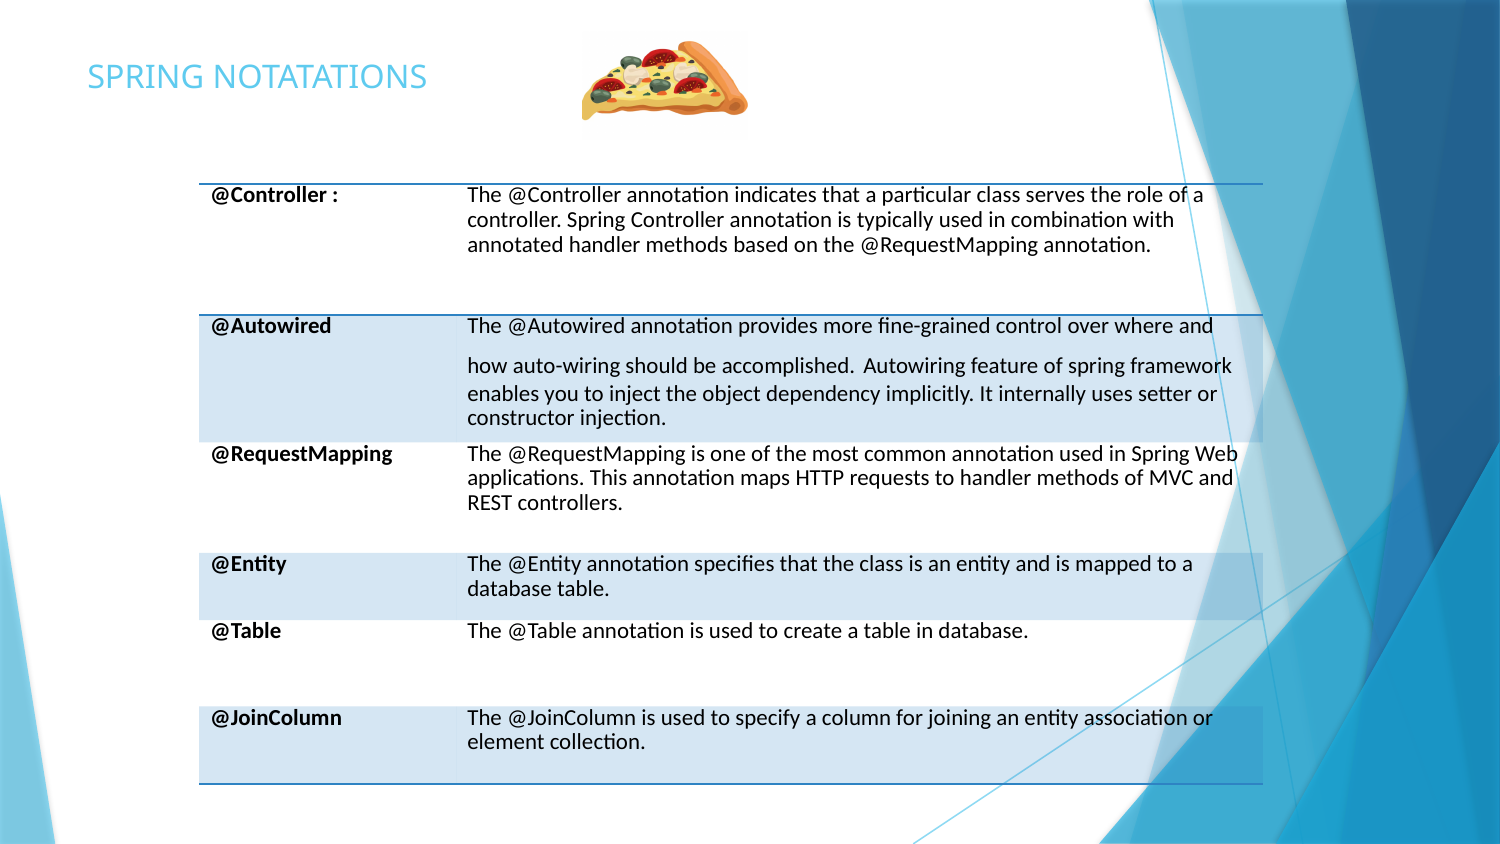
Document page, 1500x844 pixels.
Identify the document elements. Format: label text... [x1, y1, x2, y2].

table_header The @Controller annotation indicates that a particular class serves the role of a controller. Spring Controller annotation is typically used in combination with annotated handler methods based on the @RequestMapping annotation. [456, 185, 1263, 314]
title SPRING NOTATATIONS [72, 48, 576, 142]
table_cell @Table [199, 620, 456, 706]
table_cell @Entity [199, 553, 456, 620]
table_header @Controller : [199, 185, 456, 314]
table_cell The @Entity annotation specifies that the class is an entity and is mapped to a database table. [456, 553, 1263, 620]
table_cell @RequestMapping [199, 442, 456, 553]
table_cell @Autowired [199, 316, 456, 442]
table_cell The @Table annotation is used to create a table in database. [456, 620, 1263, 706]
table_cell The @RequestMapping is one of the most common annotation used in Spring Web applications. This annotation maps HTTP requests to handler methods of MVC and REST controllers. [456, 442, 1263, 553]
title SPRING NOTATATIONS [752, 48, 1337, 142]
table_cell @JoinColumn [199, 706, 456, 783]
table_cell The @Autowired annotation provides more fine-grained control over where and how auto-wiring should be accomplished. Autowiring feature of spring framework enables you to inject the object dependency implicitly. It internally uses setter or constructor injection. [456, 316, 1263, 442]
picture [581, 31, 748, 141]
table_cell The @JoinColumn is used to specify a column for joining an entity association or element collection. [456, 706, 1263, 783]
